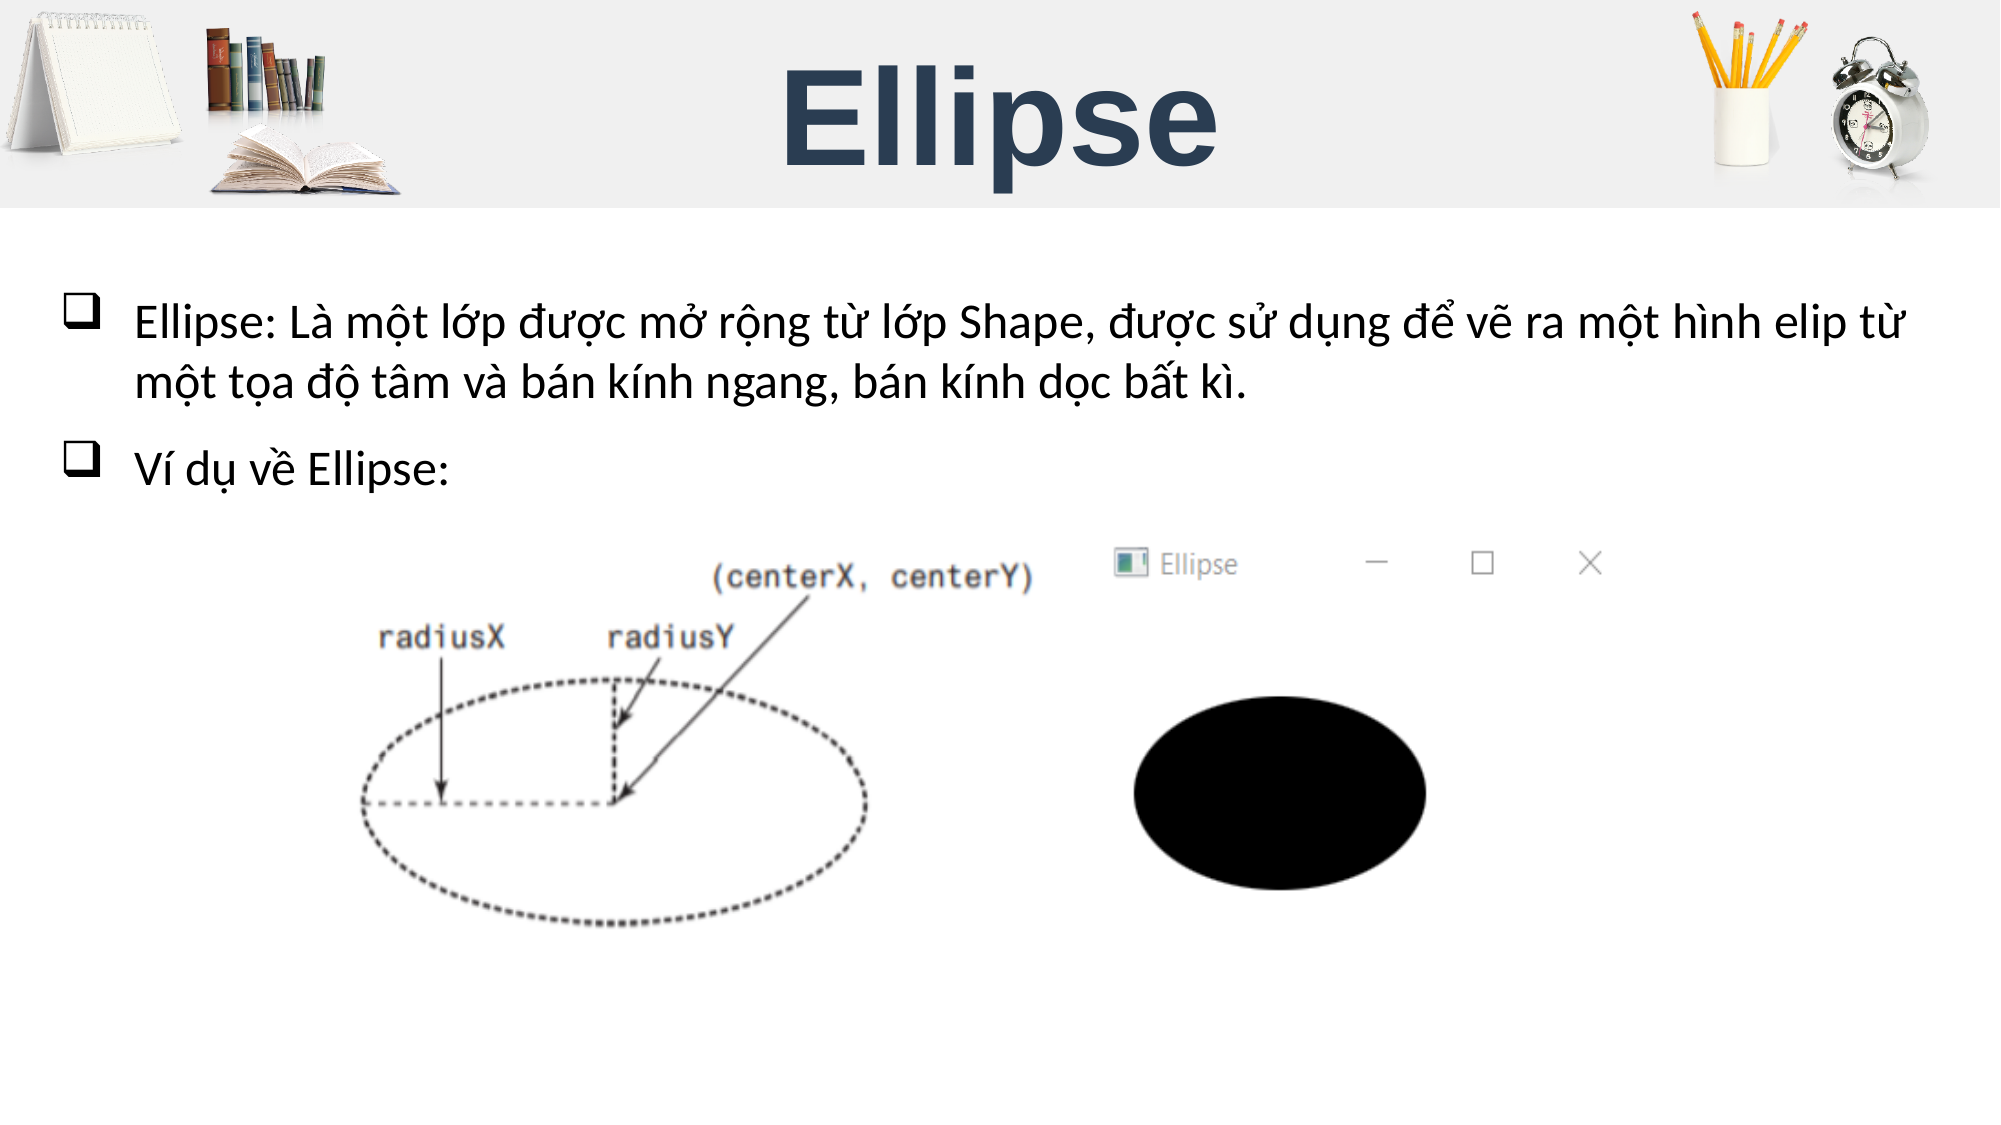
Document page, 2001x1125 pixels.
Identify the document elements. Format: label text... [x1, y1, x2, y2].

text_box Ellipse: Là một lớp được mở rộng từ lớp Shape, được sử dụng để vẽ ra một hình elip từ một tọa độ tâm và bán kính ngang, bán kính dọc bất kì. [44, 280, 1924, 416]
text_box [0, 0, 2000, 209]
picture [324, 538, 1671, 1001]
picture [1692, 11, 1808, 193]
picture [1827, 36, 1939, 212]
text_box Ellipse [763, 20, 1237, 201]
picture [0, 11, 186, 173]
text_box Ví dụ về Ellipse: [45, 428, 1290, 503]
picture [205, 28, 402, 197]
